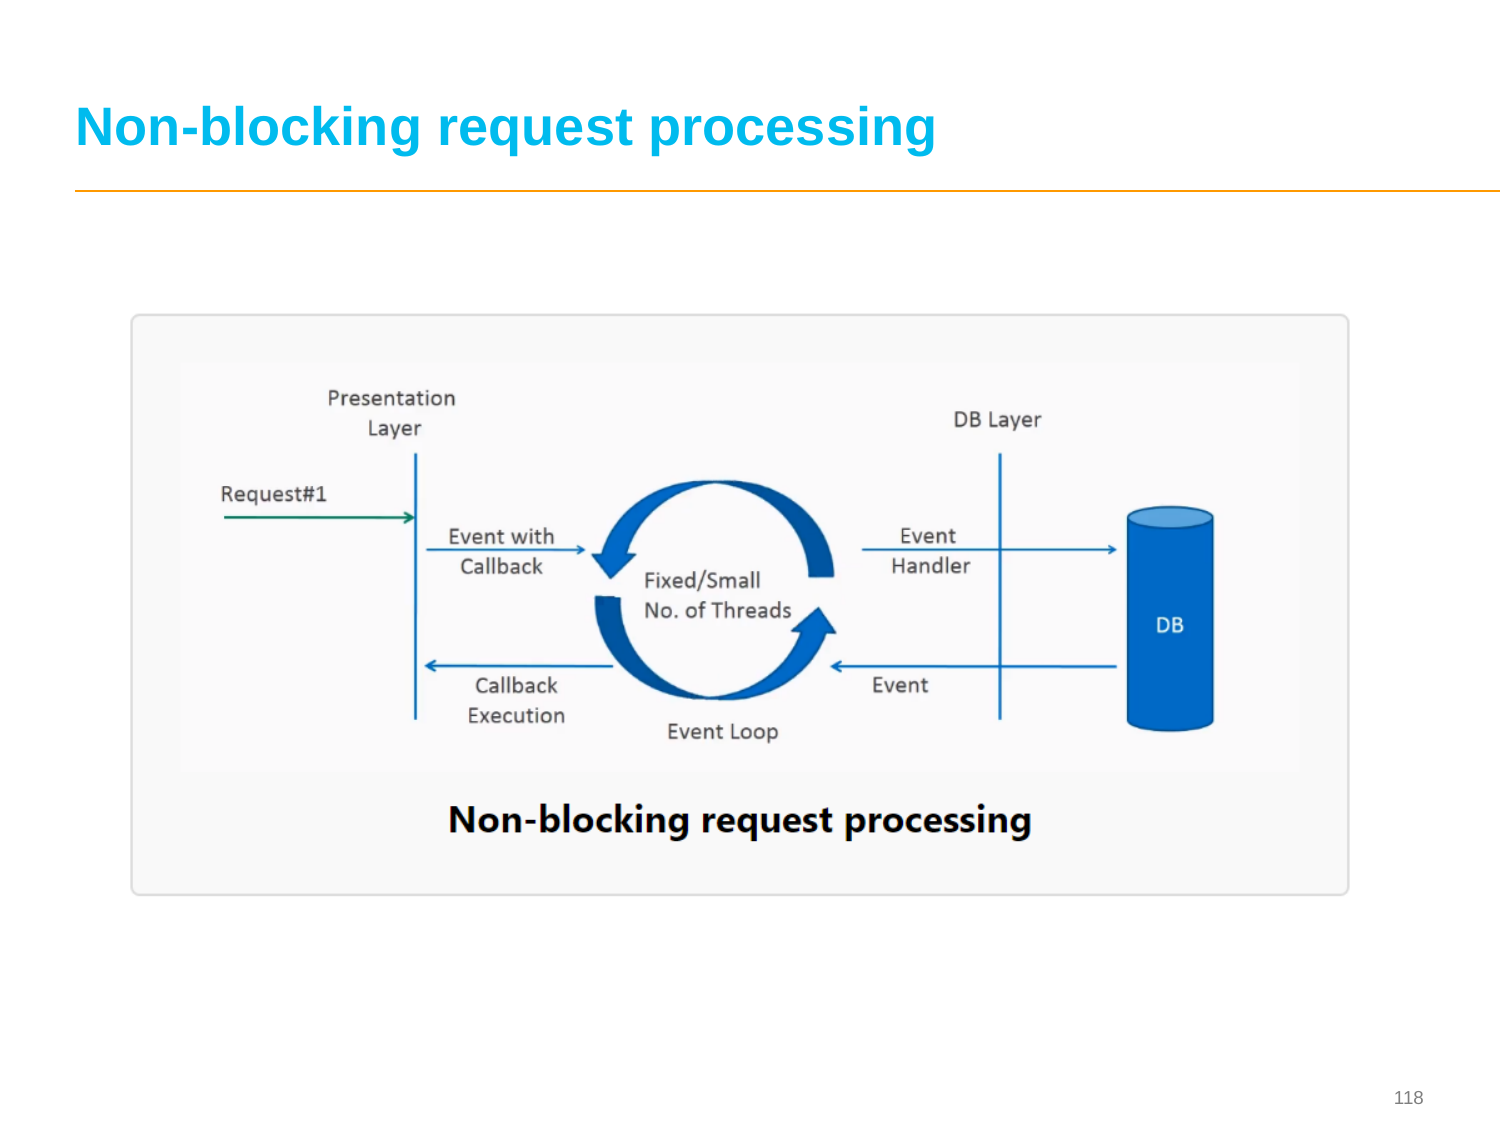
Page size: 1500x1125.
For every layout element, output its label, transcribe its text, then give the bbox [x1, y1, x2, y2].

picture [119, 299, 1360, 901]
title Non-blocking request processing [75, 27, 1422, 157]
